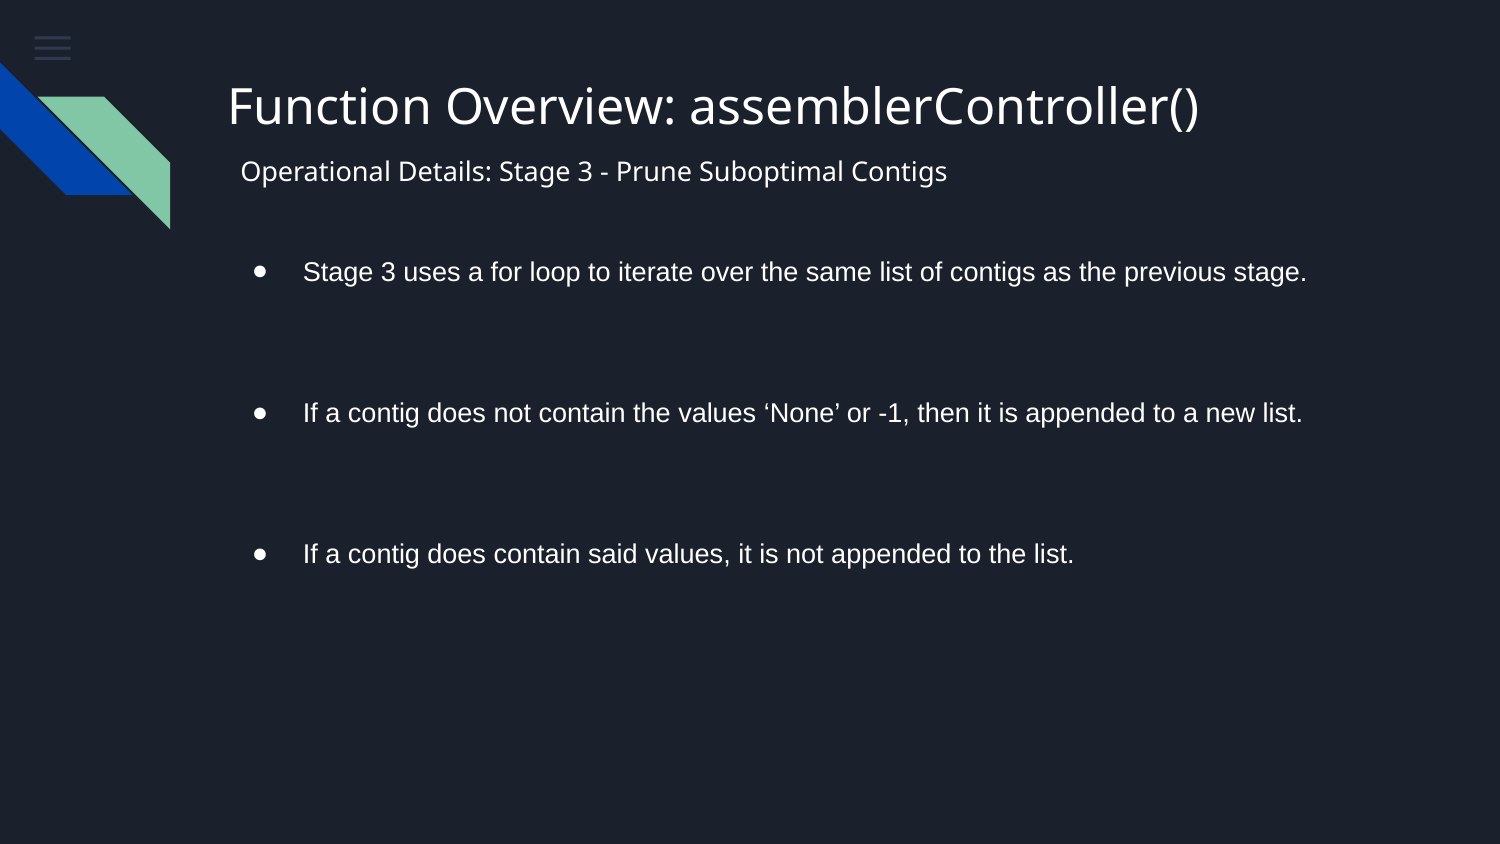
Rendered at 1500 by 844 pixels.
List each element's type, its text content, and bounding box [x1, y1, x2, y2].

list Operational Details: Stage 3 - Prune Suboptimal Contigs [225, 135, 1381, 196]
list Stage 3 uses a for loop to iterate over the same list of contigs as the previous stage. If a contig does not contain the values ‘None’ or -1, then it is appended to a new list. If a contig does contain said values, it is not appended to the list. [212, 234, 1368, 714]
title Function Overview: assemblerController() [212, 59, 1293, 234]
